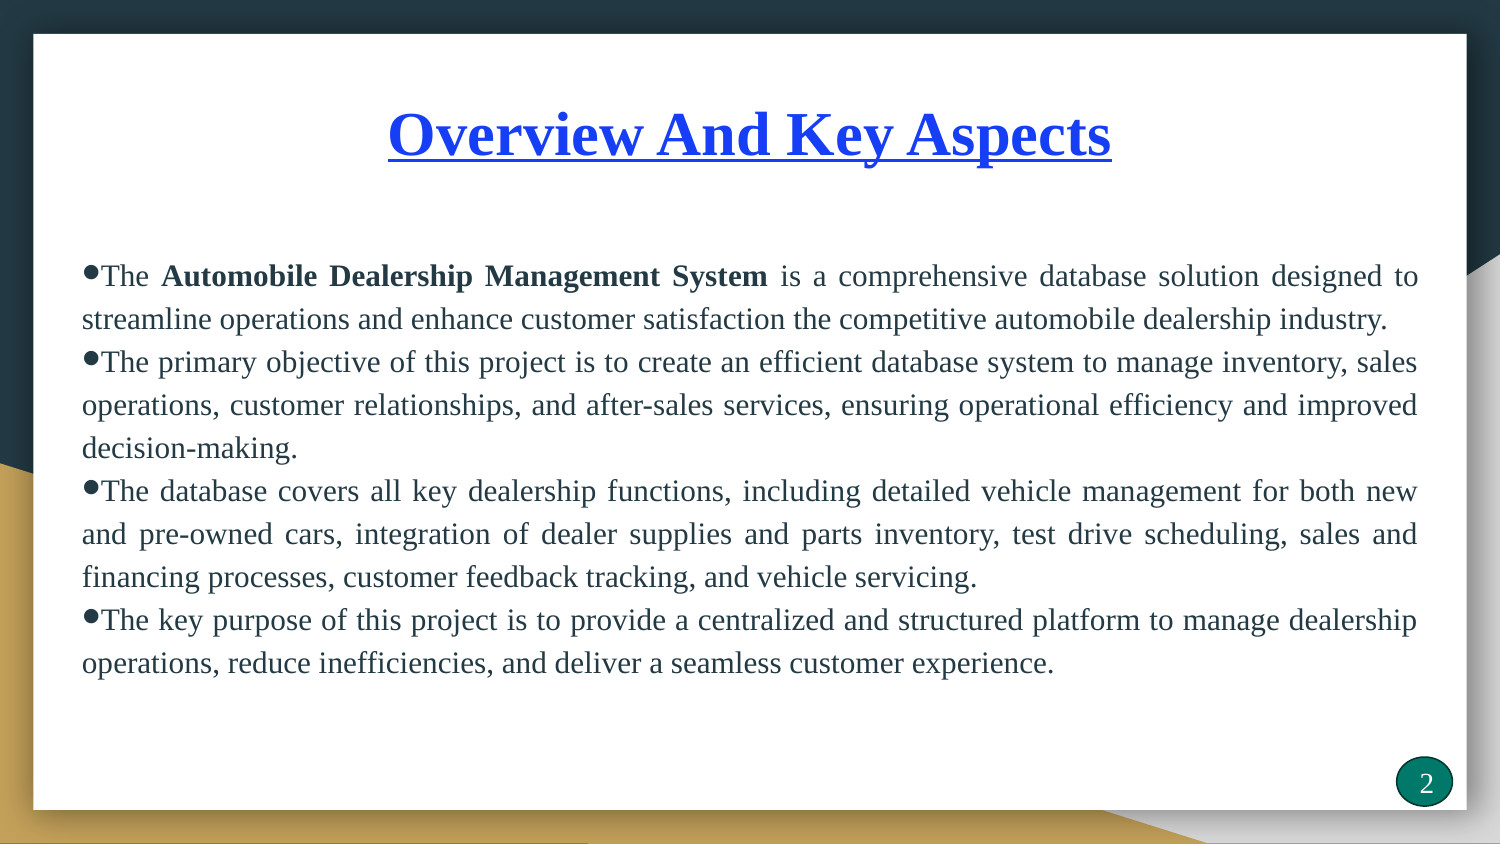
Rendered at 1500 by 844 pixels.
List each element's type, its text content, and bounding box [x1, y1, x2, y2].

text_box 2 [1394, 754, 1455, 809]
text_box The Automobile Dealership Management System is a comprehensive database solution designed to streamline operations and enhance customer satisfaction the competitive automobile dealership industry. The primary objective of this project is to create an efficient database system to manage inventory, sales operations, customer relationships, and after-sales services, ensuring operational efficiency and improved decision-making. The database covers all key dealership functions, including detailed vehicle management for both new and pre-owned cars, integration of dealer supplies and parts inventory, test drive scheduling, sales and financing processes, customer feedback tracking, and vehicle servicing. The key purpose of this project is to provide a centralized and structured platform to manage dealership operations, reduce inefficiencies, and deliver a seamless customer experience. [66, 234, 1435, 707]
text_box ⁠Overview And Key Aspects [43, 78, 1457, 142]
